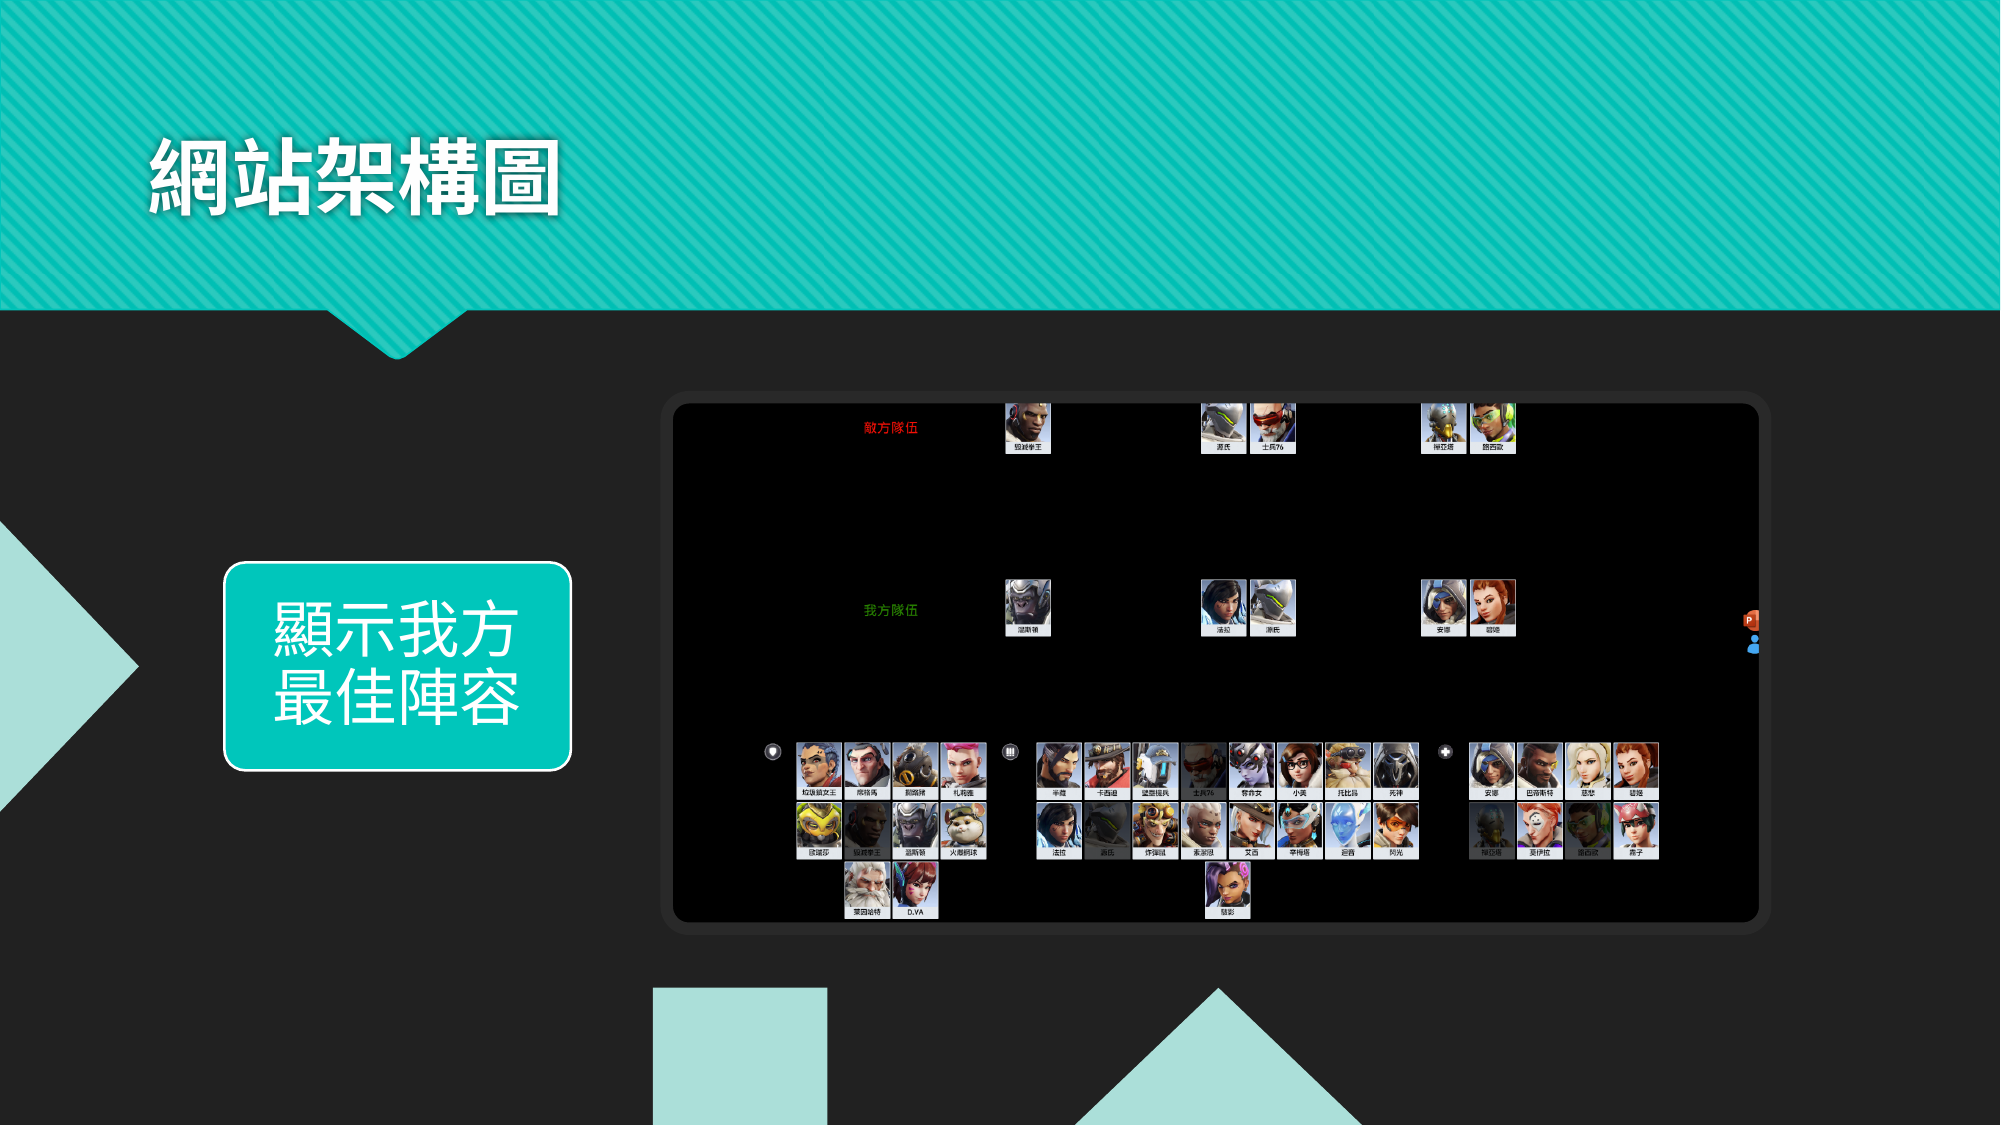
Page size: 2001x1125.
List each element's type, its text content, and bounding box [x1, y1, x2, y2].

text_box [0, 520, 140, 812]
picture [666, 396, 1766, 929]
title 網站架構圖 [132, 73, 1868, 233]
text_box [1079, 981, 1358, 1125]
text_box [600, 981, 880, 1125]
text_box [224, 562, 572, 771]
